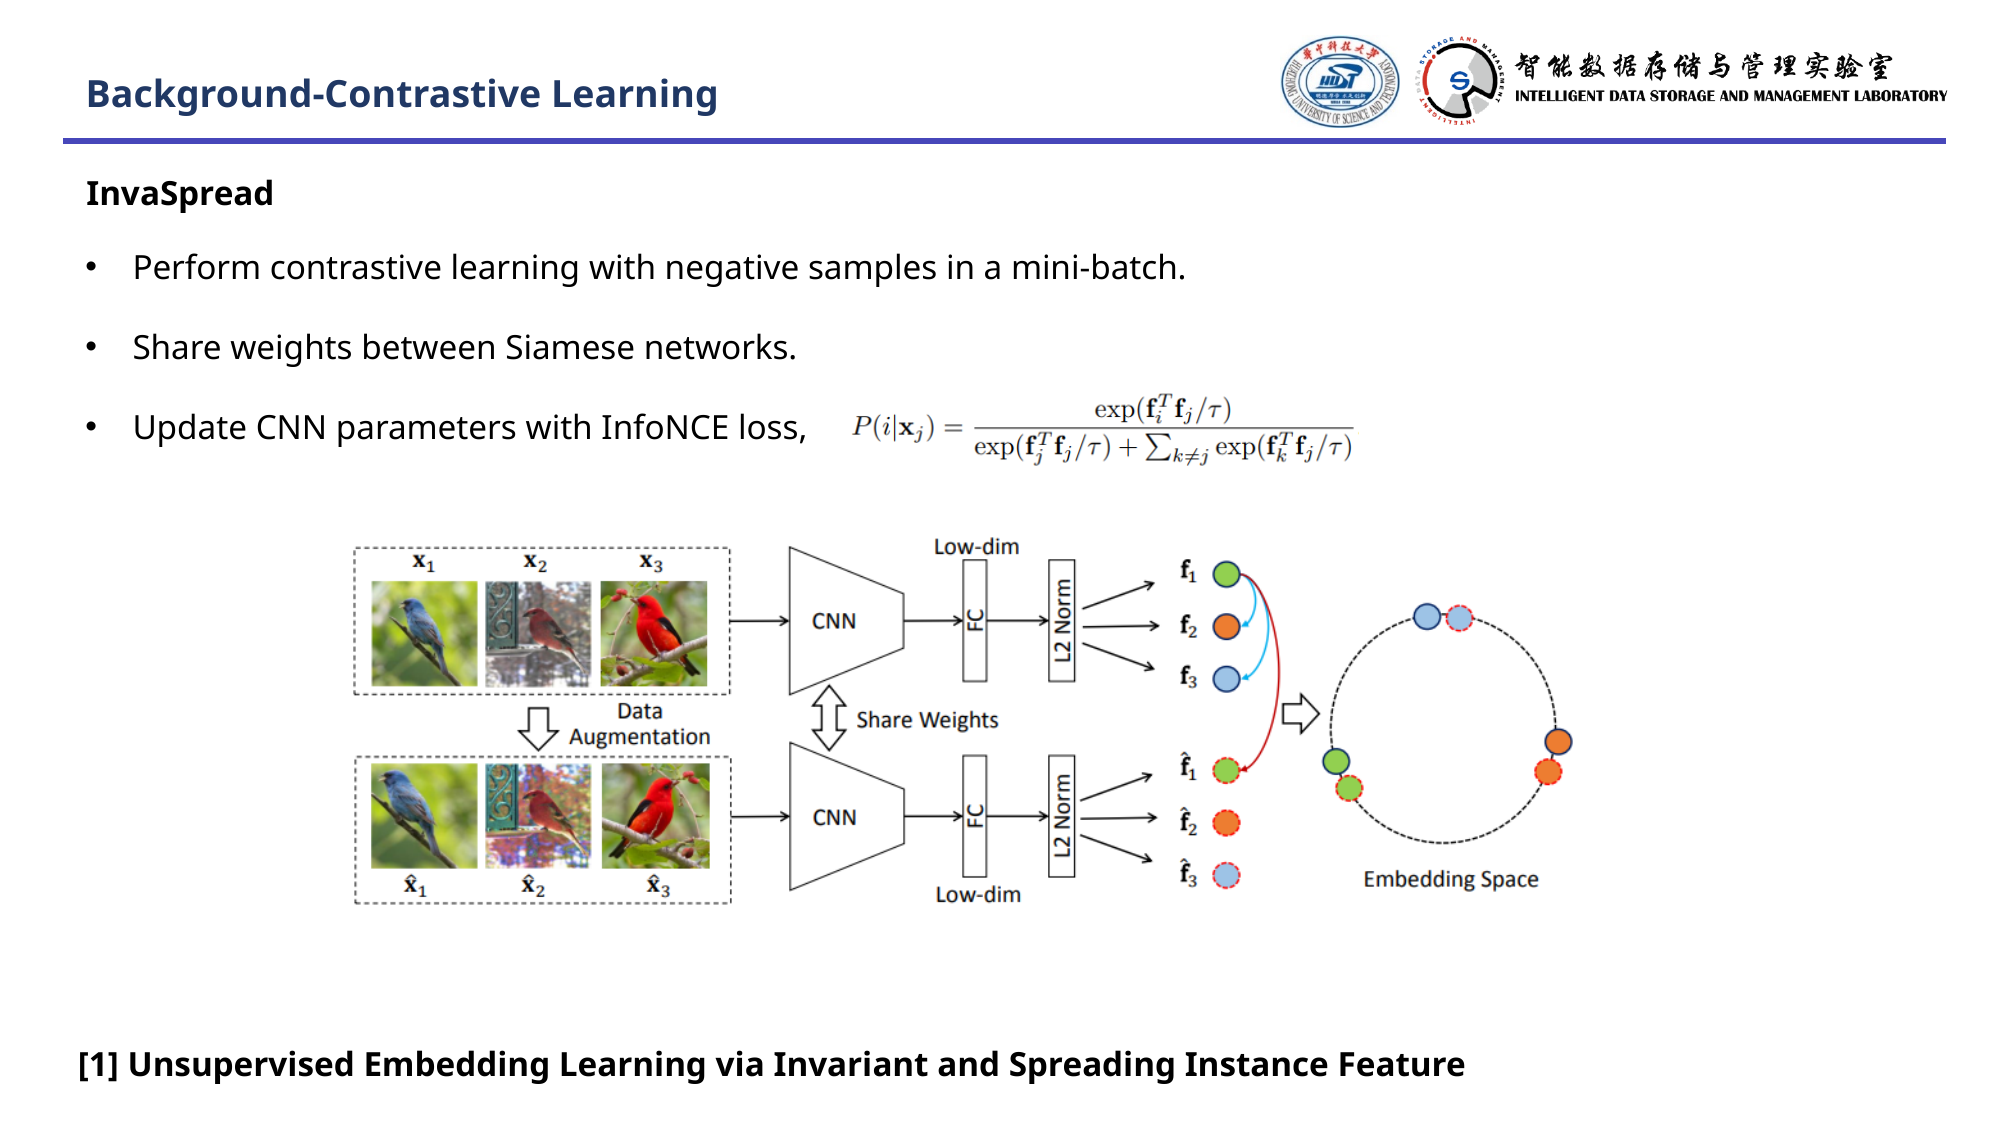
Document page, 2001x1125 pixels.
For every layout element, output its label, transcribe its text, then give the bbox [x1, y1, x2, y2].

picture [1409, 33, 1955, 128]
picture [835, 385, 1359, 476]
text_box [1] Unsupervised Embedding Learning via Invariant and Spreading Instance Feature [63, 1035, 1566, 1091]
text_box Background-Contrastive Learning [70, 62, 738, 123]
picture [1280, 35, 1400, 128]
picture [311, 508, 1587, 924]
text_box InvaSpread [71, 164, 290, 220]
text_box Perform contrastive learning with negative samples in a mini-batch. Share weights between Siamese networks. Update CNN parameters with InfoNCE loss, [70, 239, 1638, 454]
